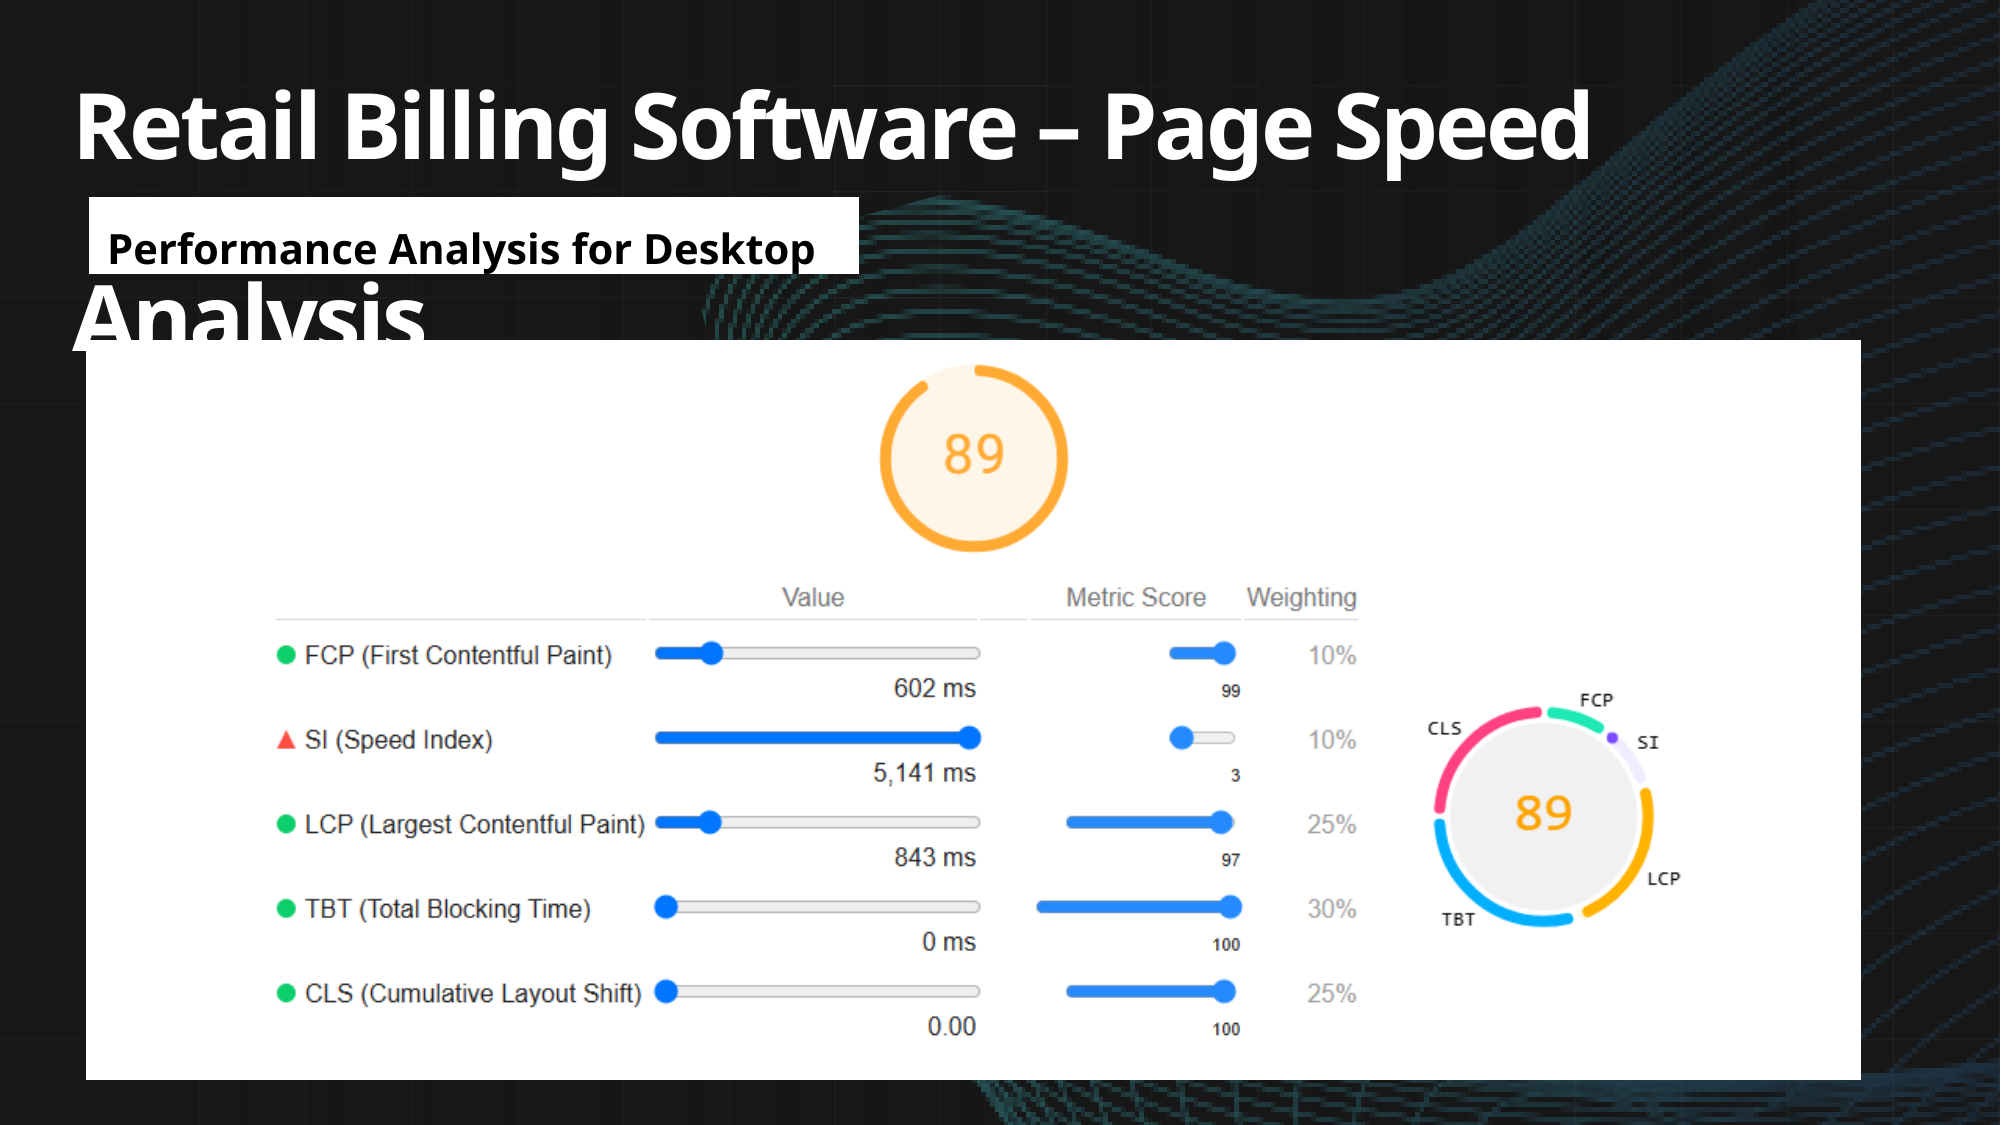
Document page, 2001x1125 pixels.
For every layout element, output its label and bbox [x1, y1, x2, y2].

text_box [85, 339, 1861, 1081]
text_box [0, 0, 2000, 1125]
picture [868, 344, 1079, 563]
text_box [89, 197, 860, 275]
picture [260, 583, 1709, 1059]
